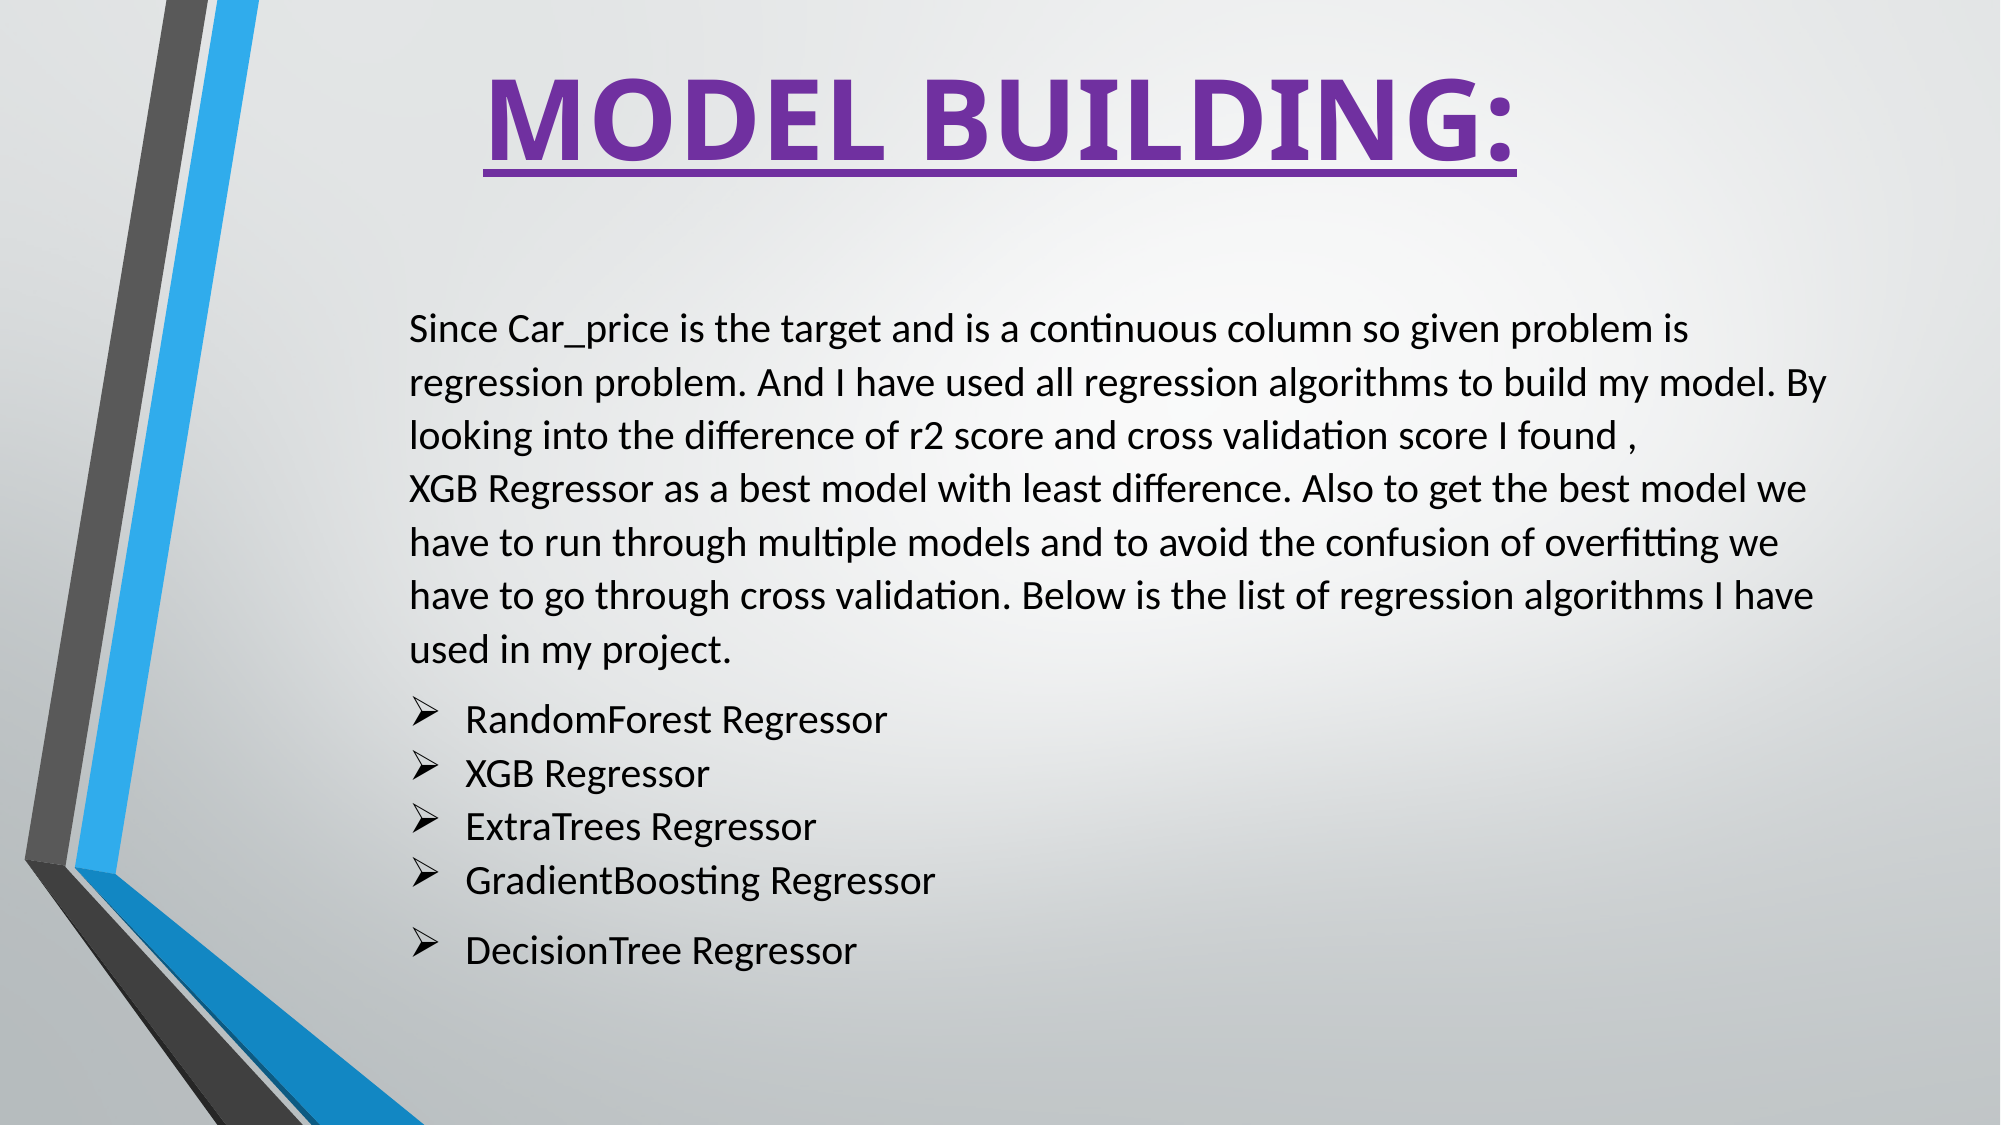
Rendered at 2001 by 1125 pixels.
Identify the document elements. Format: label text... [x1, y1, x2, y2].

title MODEL BUILDING: [212, 58, 1788, 173]
list [44, 219, 1570, 1090]
text_box Since Car_price is the target and is a continuous column so given problem is regression problem. And I have used all regression algorithms to build my model. By looking into the difference of r2 score and cross validation score I found , XGB Regressor as a best model with least difference. Also to get the best model we have to run through multiple models and to avoid the confusion of overfitting we have to go through cross validation. Below is the list of regression algorithms I have used in my project. RandomForest Regressor XGB Regressor ExtraTrees Regressor GradientBoosting Regressor DecisionTree Regressor [394, 289, 1854, 980]
